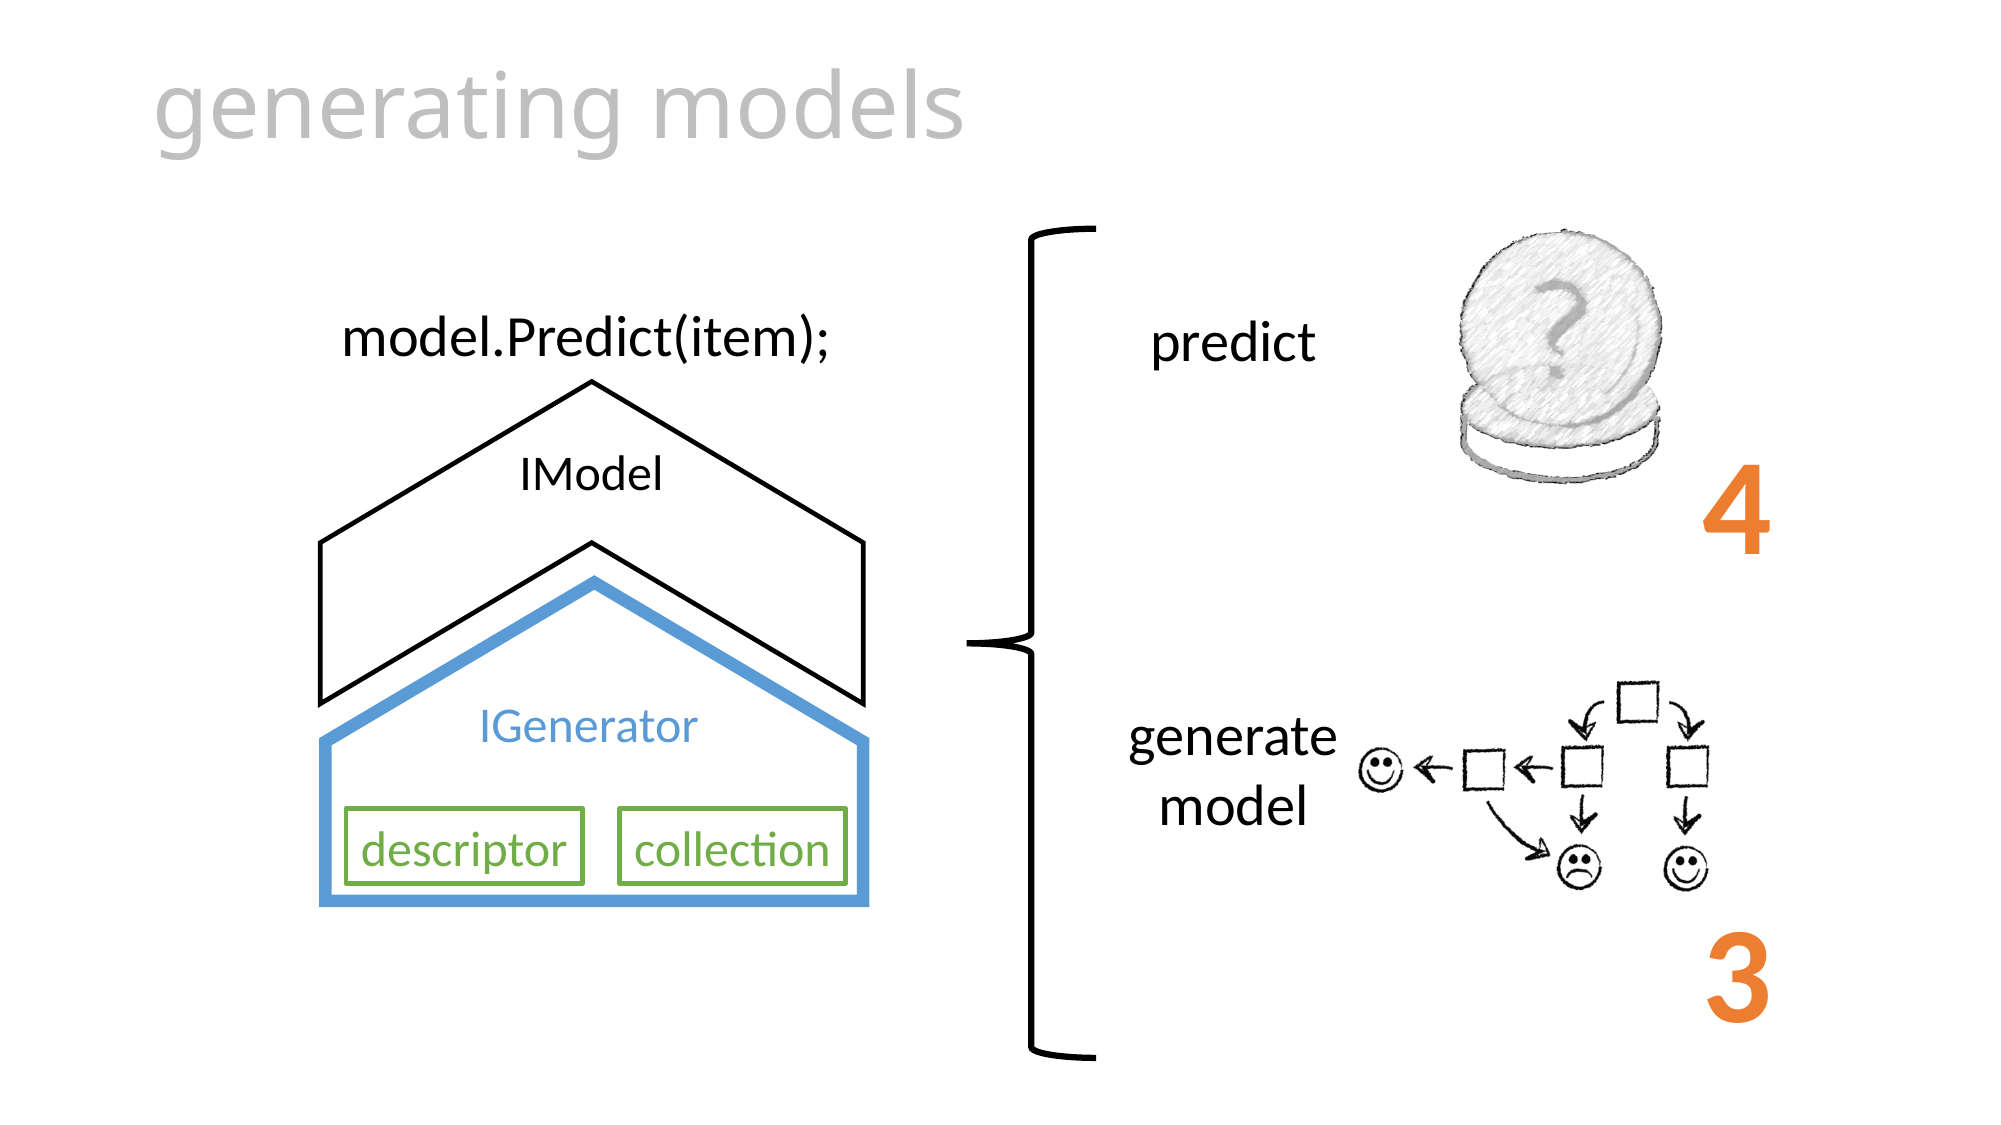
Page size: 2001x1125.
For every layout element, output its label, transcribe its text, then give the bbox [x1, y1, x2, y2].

text_box model.Predict(item); [326, 290, 847, 376]
text_box [966, 228, 1097, 1059]
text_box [325, 704, 864, 901]
title generating models [137, 0, 1863, 218]
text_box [1112, 663, 1784, 1058]
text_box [1134, 206, 1784, 590]
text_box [344, 808, 848, 885]
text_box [320, 381, 864, 704]
